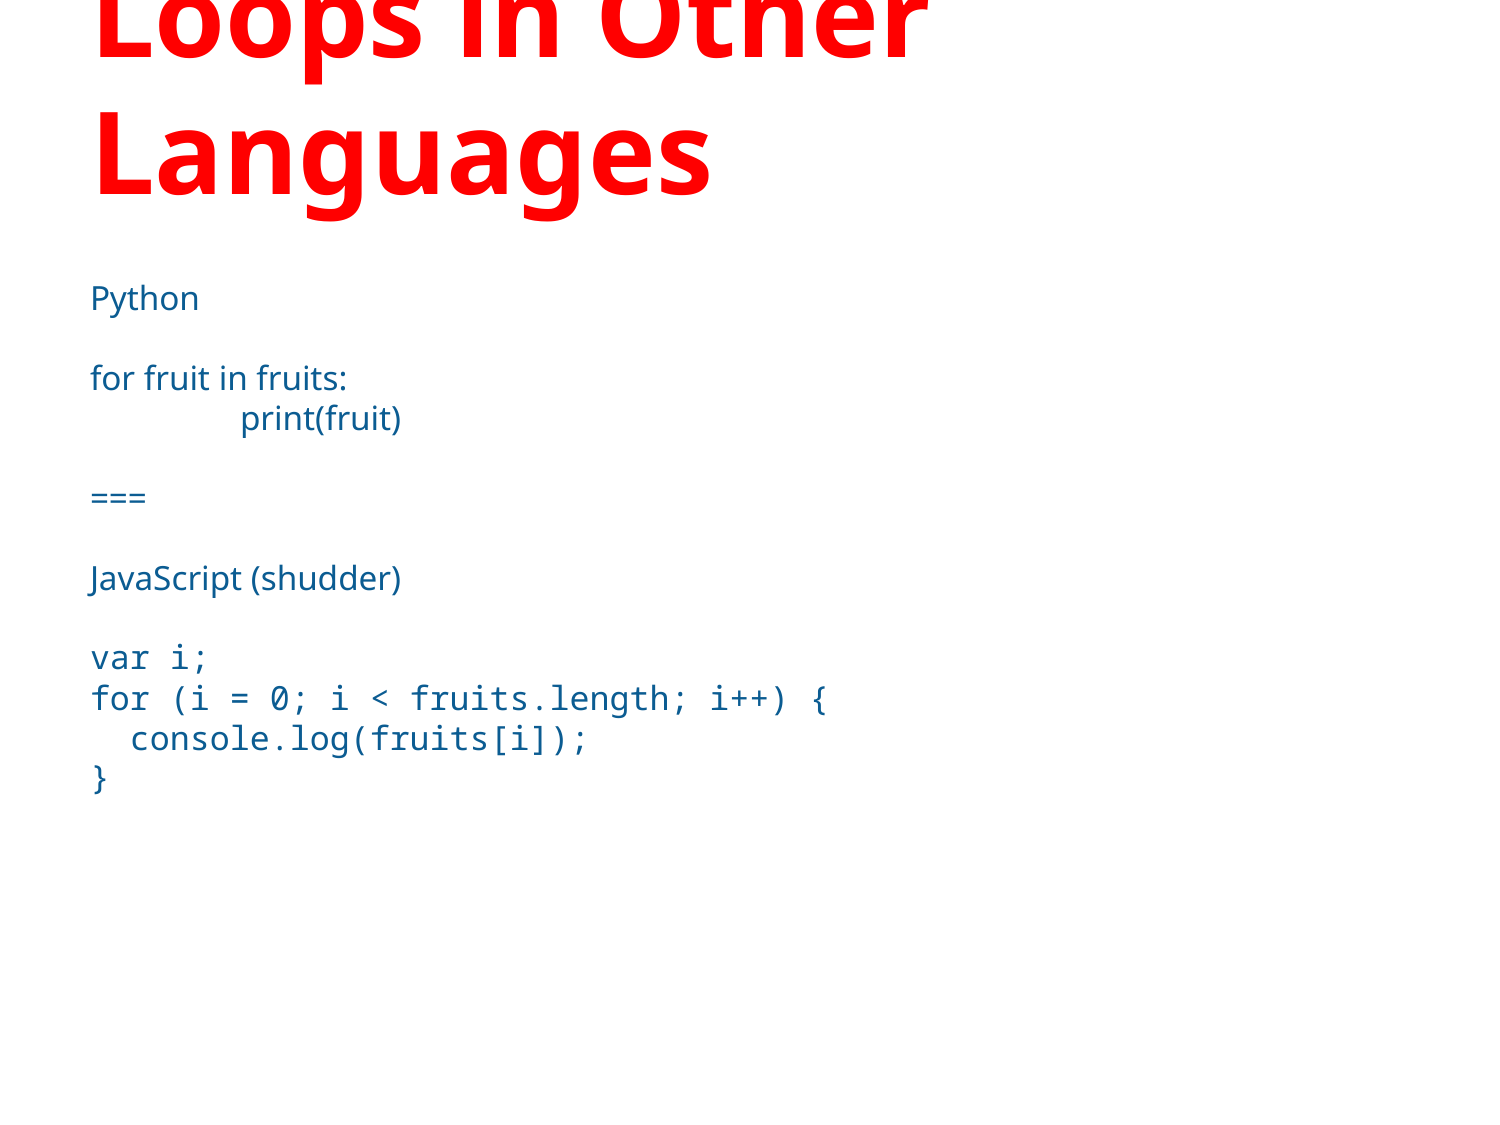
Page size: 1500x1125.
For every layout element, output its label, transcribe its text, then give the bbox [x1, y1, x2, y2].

list Python for fruit in fruits: print(fruit) === JavaScript (shudder) var i; for (i = 0; i < fruits.length; i++) { console.log(fruits[i]); } [75, 262, 1425, 1078]
title Loops in Other Languages [75, 45, 1425, 233]
